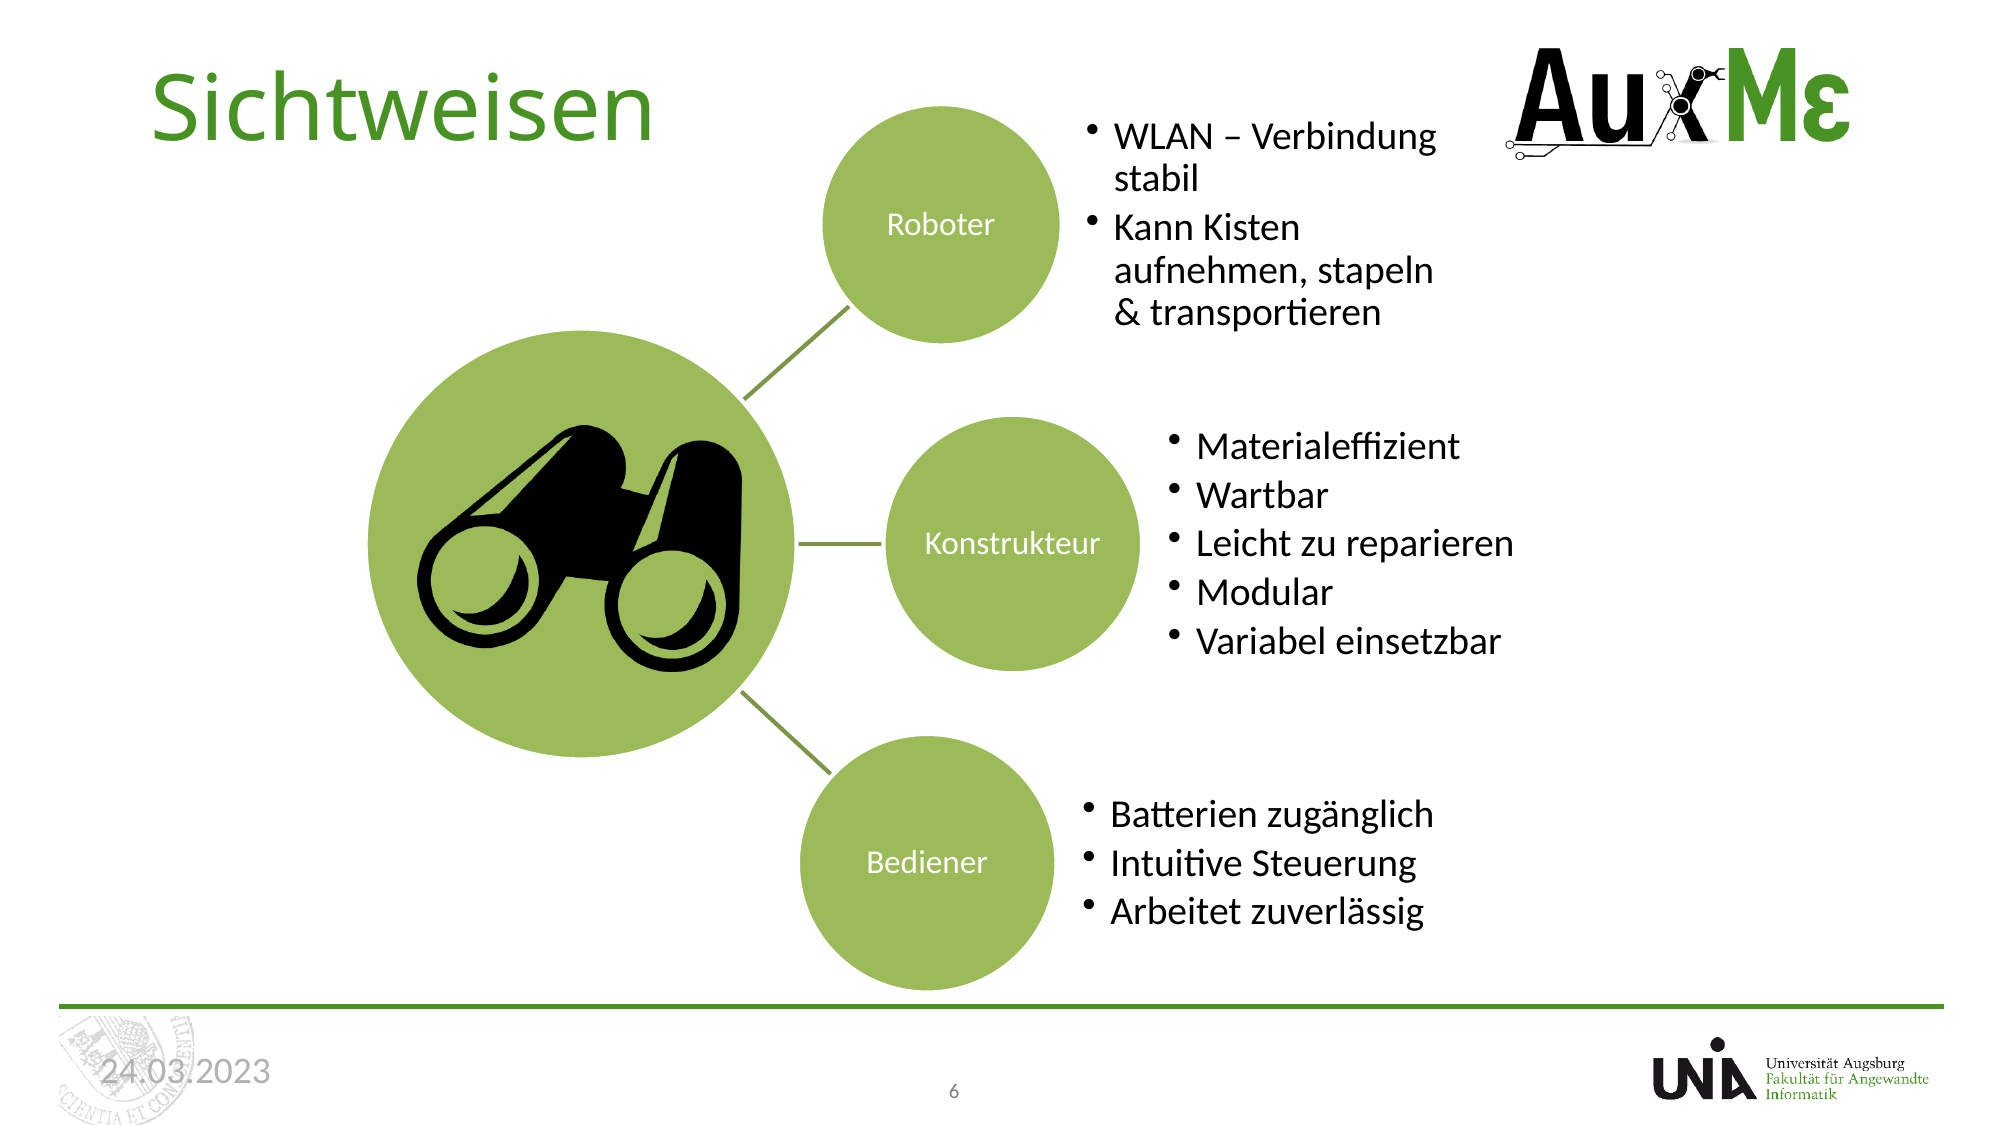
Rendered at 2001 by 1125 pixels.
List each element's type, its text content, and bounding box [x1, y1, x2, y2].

text_box [1505, 48, 1850, 160]
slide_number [99, 1046, 560, 1103]
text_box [293, 103, 1628, 993]
title Sichtweisen [150, 48, 775, 160]
picture [1653, 1037, 1929, 1100]
slide_number 6 [948, 1077, 1031, 1106]
picture [416, 424, 742, 672]
picture [58, 1016, 195, 1125]
